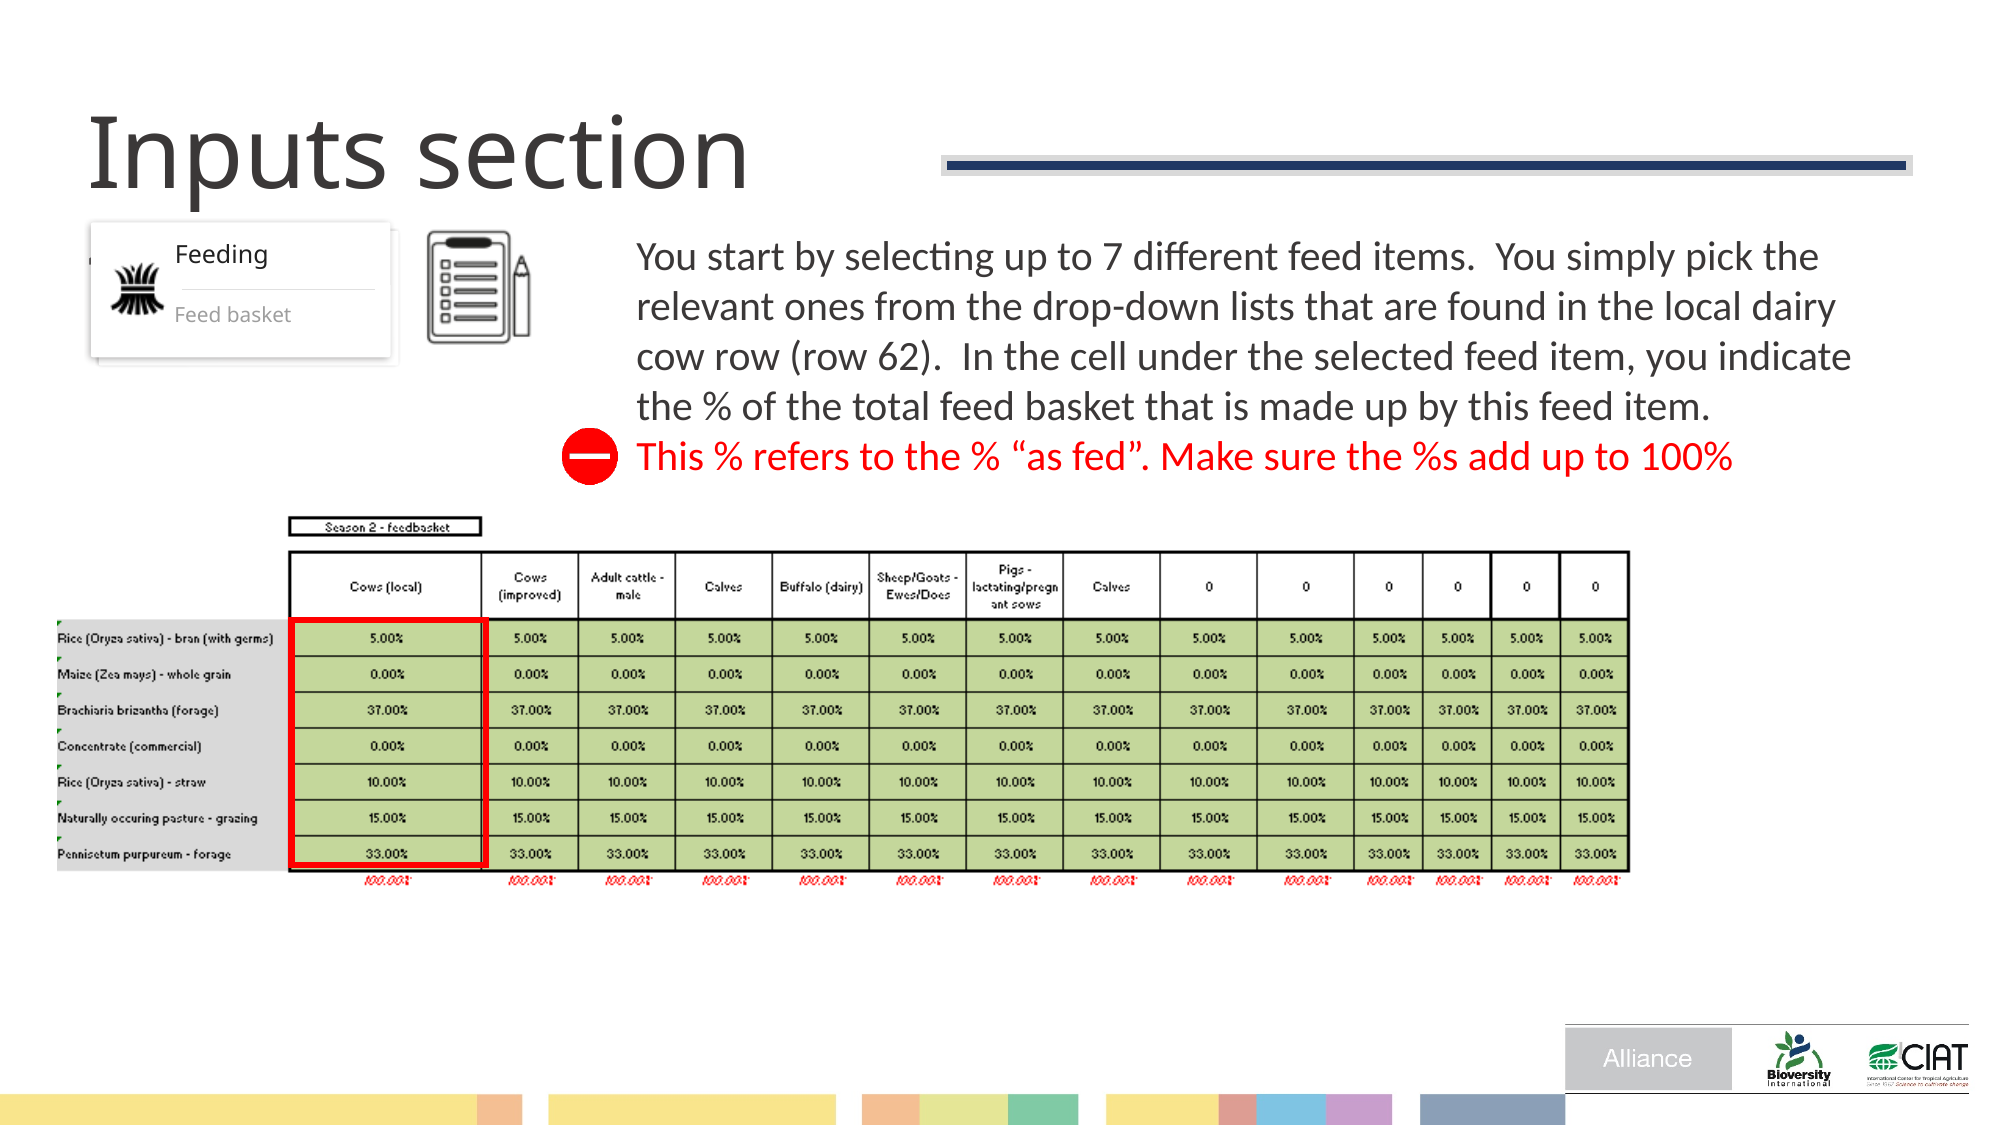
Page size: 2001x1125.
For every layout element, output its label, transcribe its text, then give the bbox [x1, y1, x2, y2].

picture [0, 0, 2000, 1125]
text_box You start by selecting up to 7 different feed items. You simply pick the relevant ones from the drop-down lists that are found in the local dairy cow row (row 62). In the cell under the selected feed item, you indicate the % of the total feed basket that is made up by this feed item. This % refers to the % “as fed”. Make sure the %s add up to 100% [621, 221, 1910, 487]
text_box Inputs section three [72, 80, 944, 336]
text_box [944, 157, 1910, 174]
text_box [90, 222, 433, 373]
